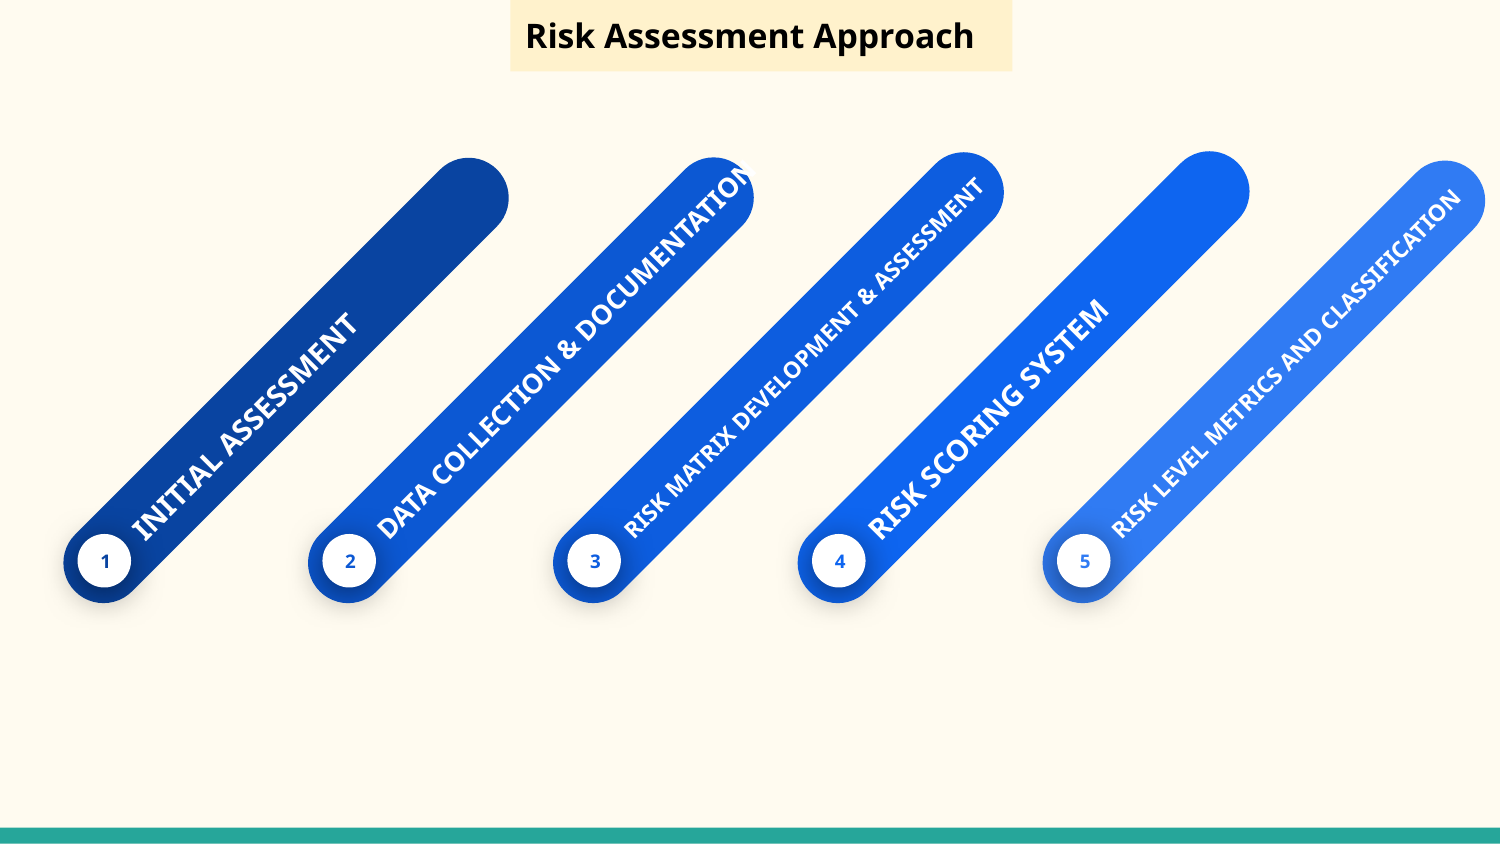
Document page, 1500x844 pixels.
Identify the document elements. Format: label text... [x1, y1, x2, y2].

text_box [1271, 143, 1500, 620]
title Risk Assessment Approach [510, 0, 1013, 72]
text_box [791, 135, 1021, 620]
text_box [46, 140, 526, 621]
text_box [291, 123, 788, 621]
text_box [1021, 134, 1267, 620]
